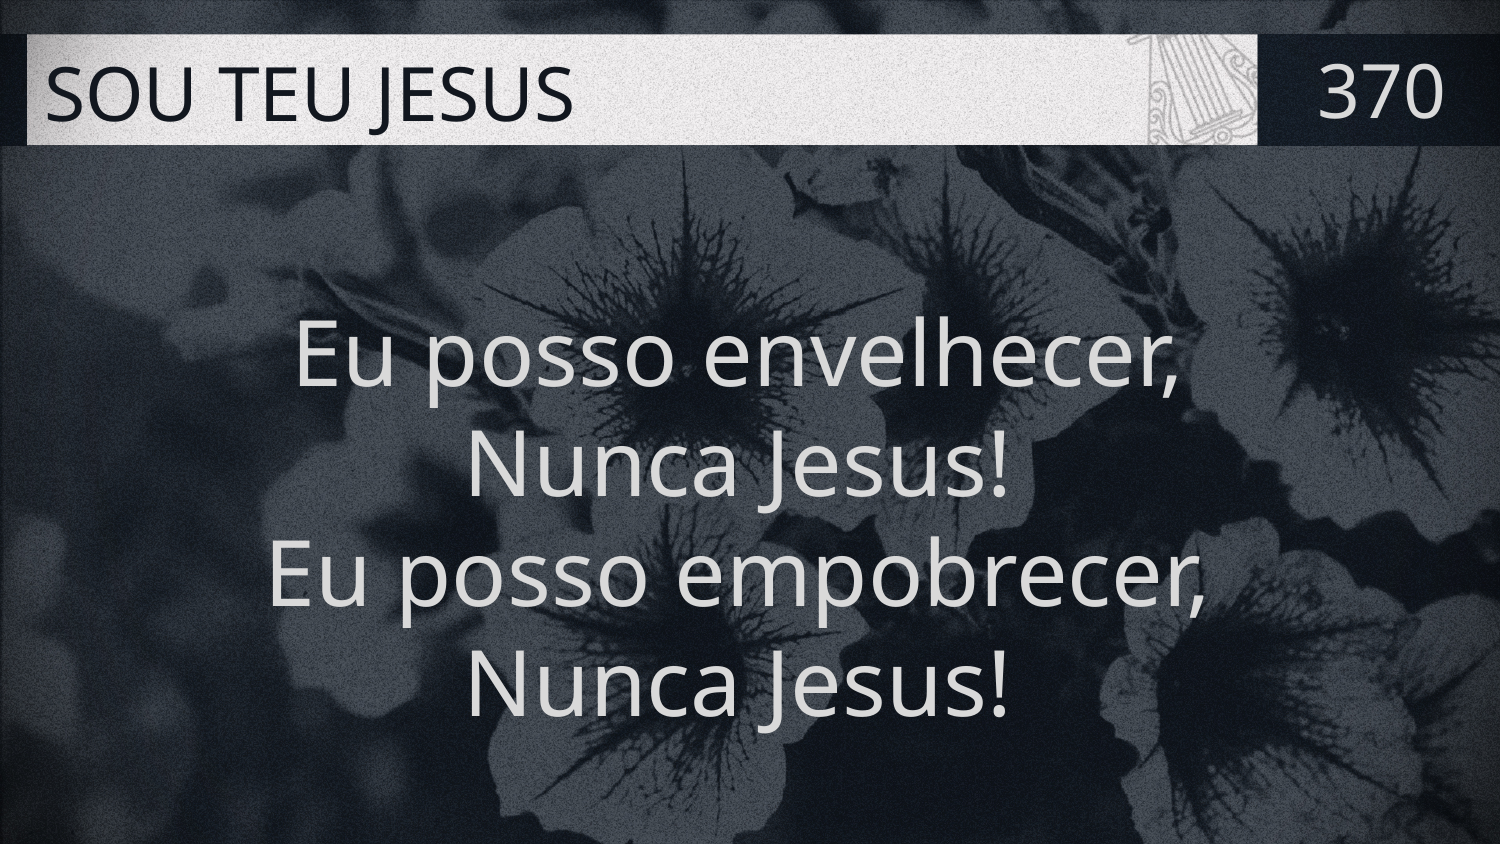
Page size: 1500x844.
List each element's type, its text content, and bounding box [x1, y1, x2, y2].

title SOU TEU JESUS [29, 33, 1258, 151]
picture [0, 0, 1500, 185]
list 370 [1281, 36, 1483, 143]
list Eu posso envelhecer, Nunca Jesus! Eu posso empobrecer, Nunca Jesus! [0, 185, 1500, 844]
